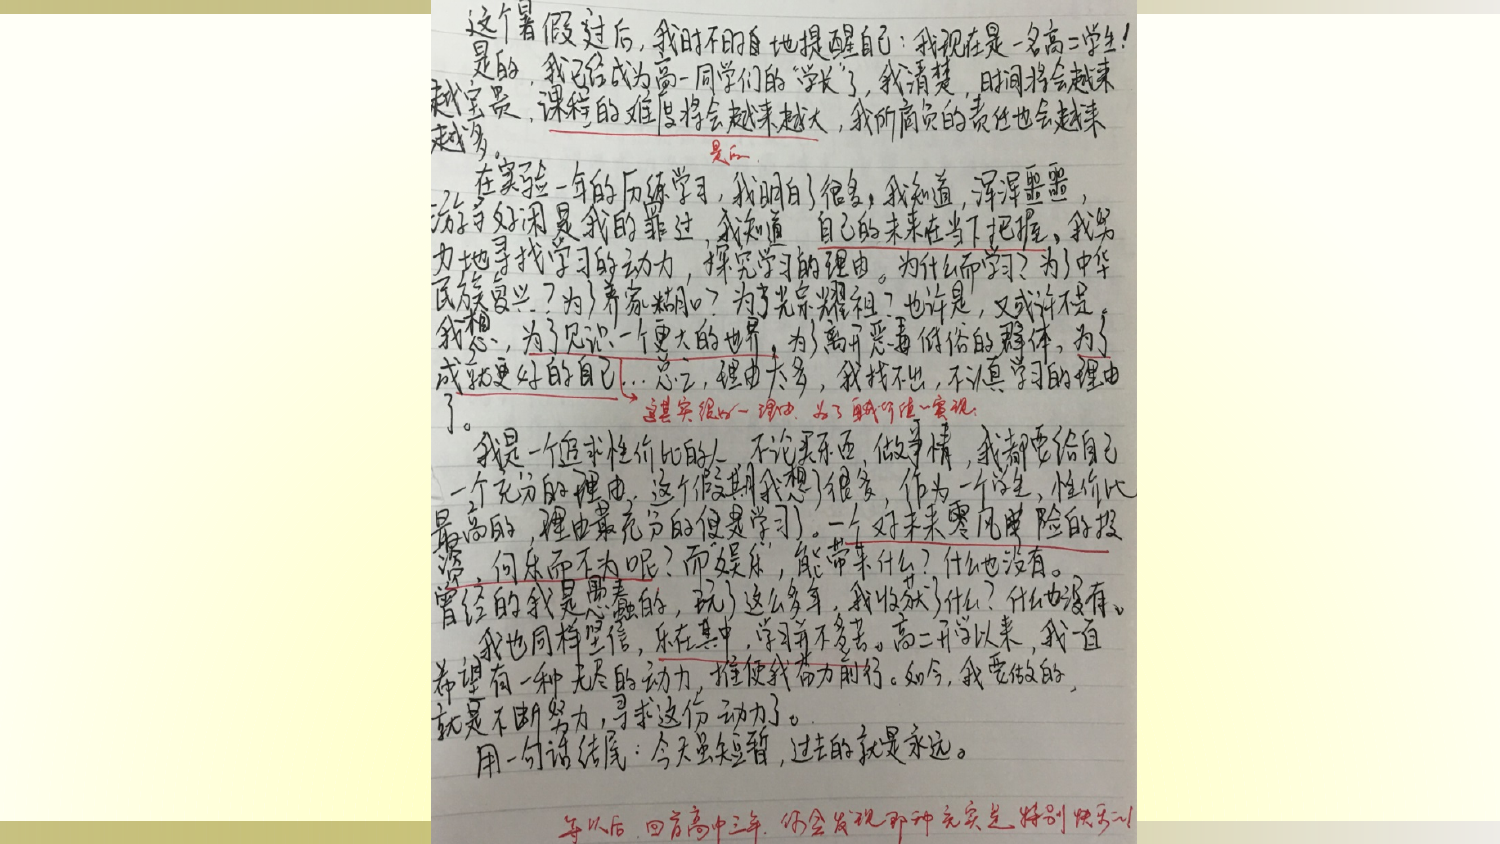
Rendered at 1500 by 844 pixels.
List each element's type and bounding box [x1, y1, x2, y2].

picture [358, 0, 1209, 844]
